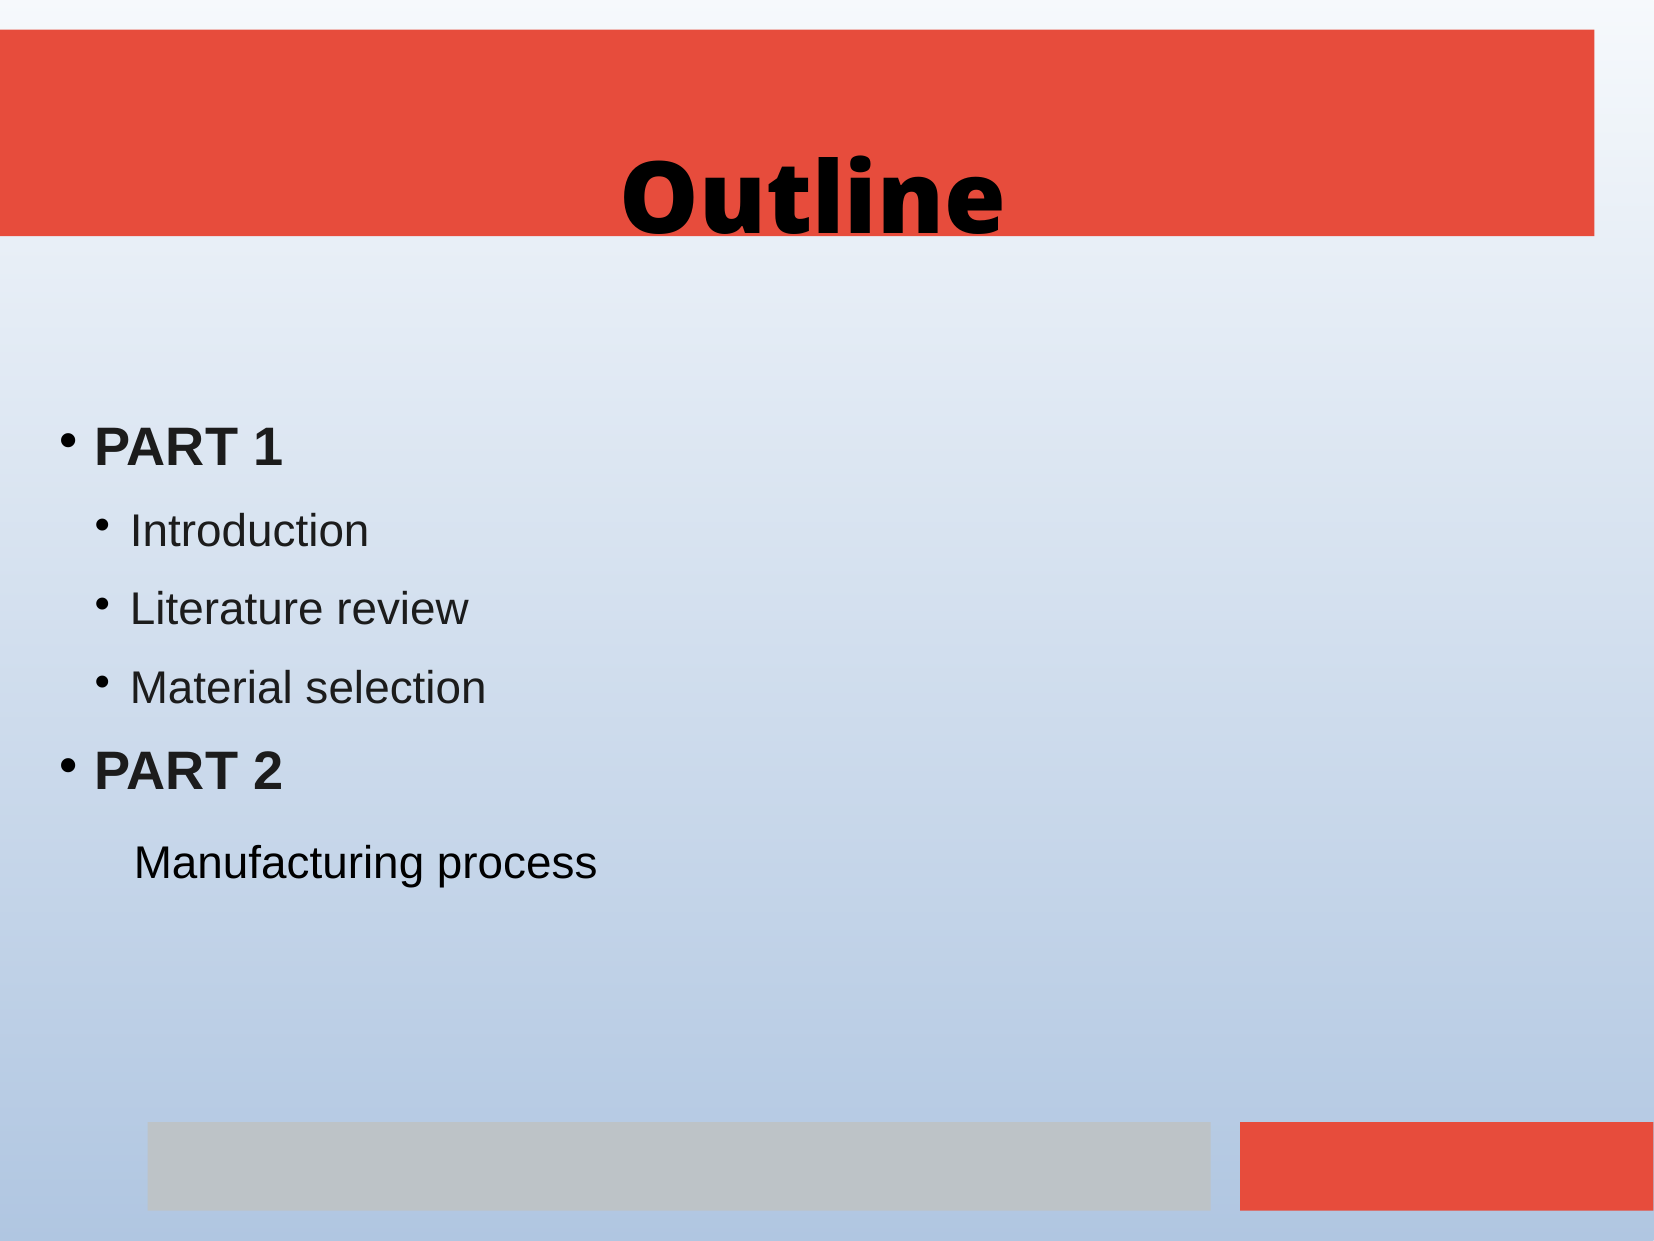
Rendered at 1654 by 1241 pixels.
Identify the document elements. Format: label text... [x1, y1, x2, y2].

text_box Outline [0, 0, 1626, 254]
text_box PART 1 Introduction Literature review Material selection PART 2 Manufacturing process [59, 342, 1565, 1111]
